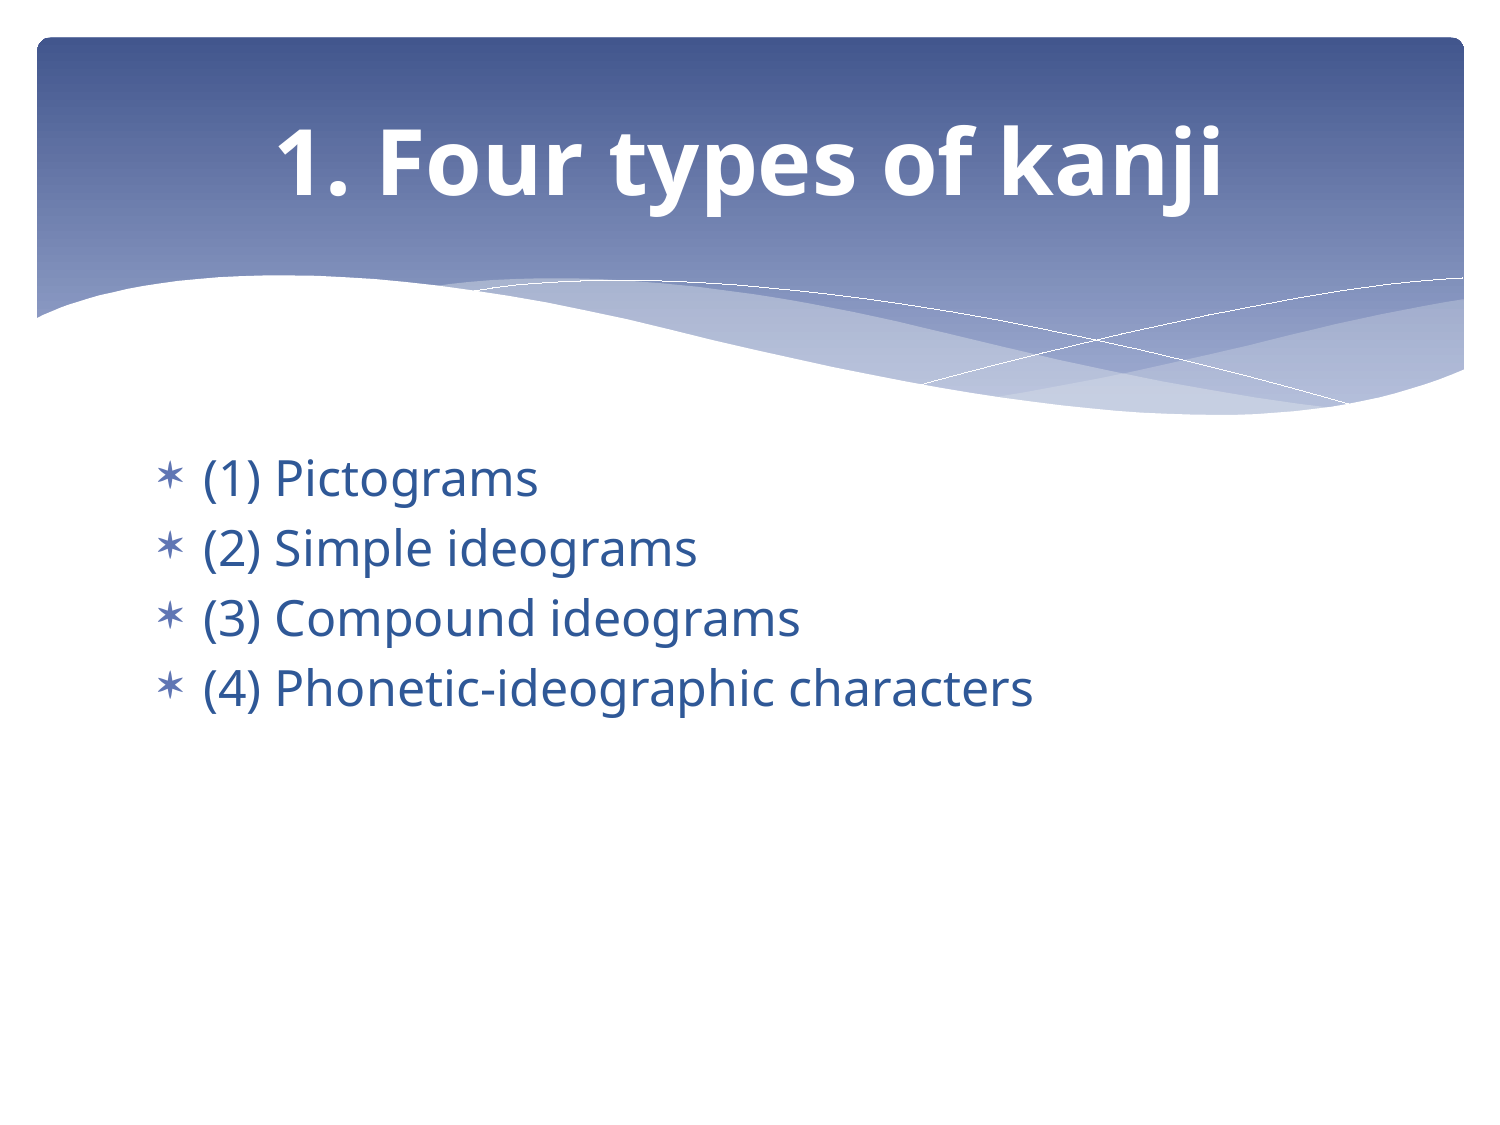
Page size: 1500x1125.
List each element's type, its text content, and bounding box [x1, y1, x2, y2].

title 1. Four types of kanji [75, 55, 1425, 261]
list (1) Pictograms (2) Simple ideograms (3) Compound ideograms (4) Phonetic-ideographic characters [143, 438, 1359, 1005]
